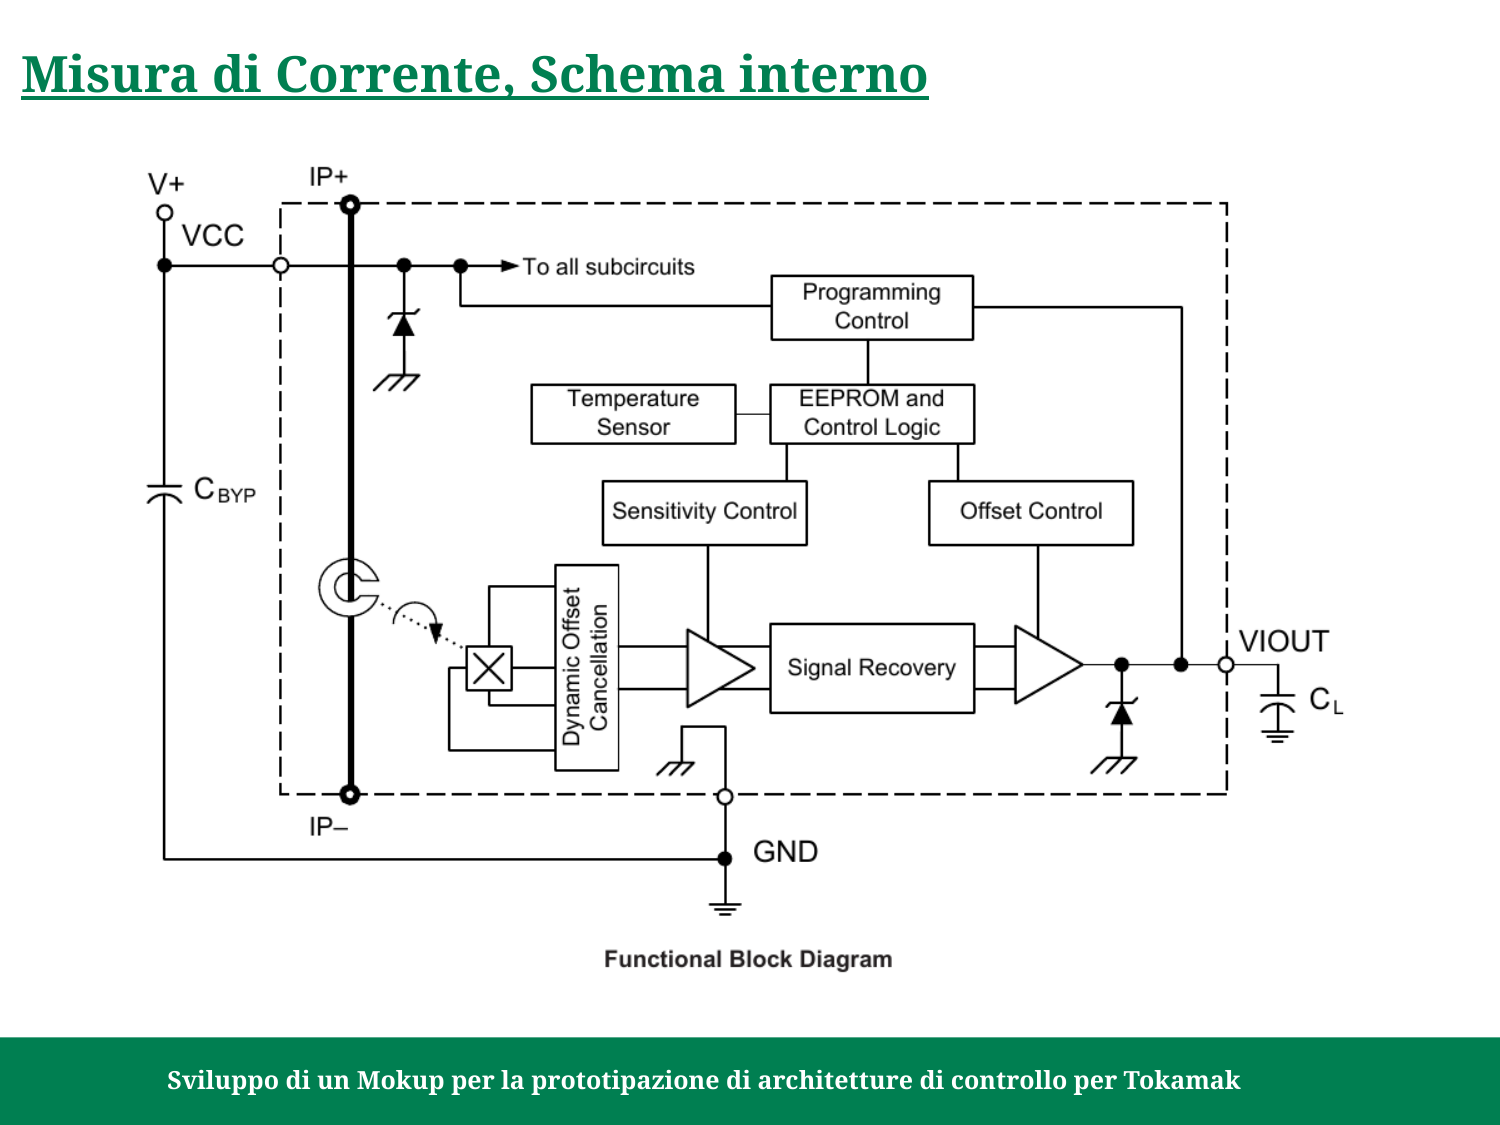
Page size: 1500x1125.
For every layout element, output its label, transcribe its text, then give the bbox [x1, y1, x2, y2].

text_box Misura di Corrente, Schema interno [6, 35, 945, 170]
picture [138, 137, 1362, 1011]
text_box 15/10/2021 Sviluppo di un Mokup per la prototipazione di architetture di controllo per Tokamak Pagina 19 [0, 1037, 1500, 1125]
